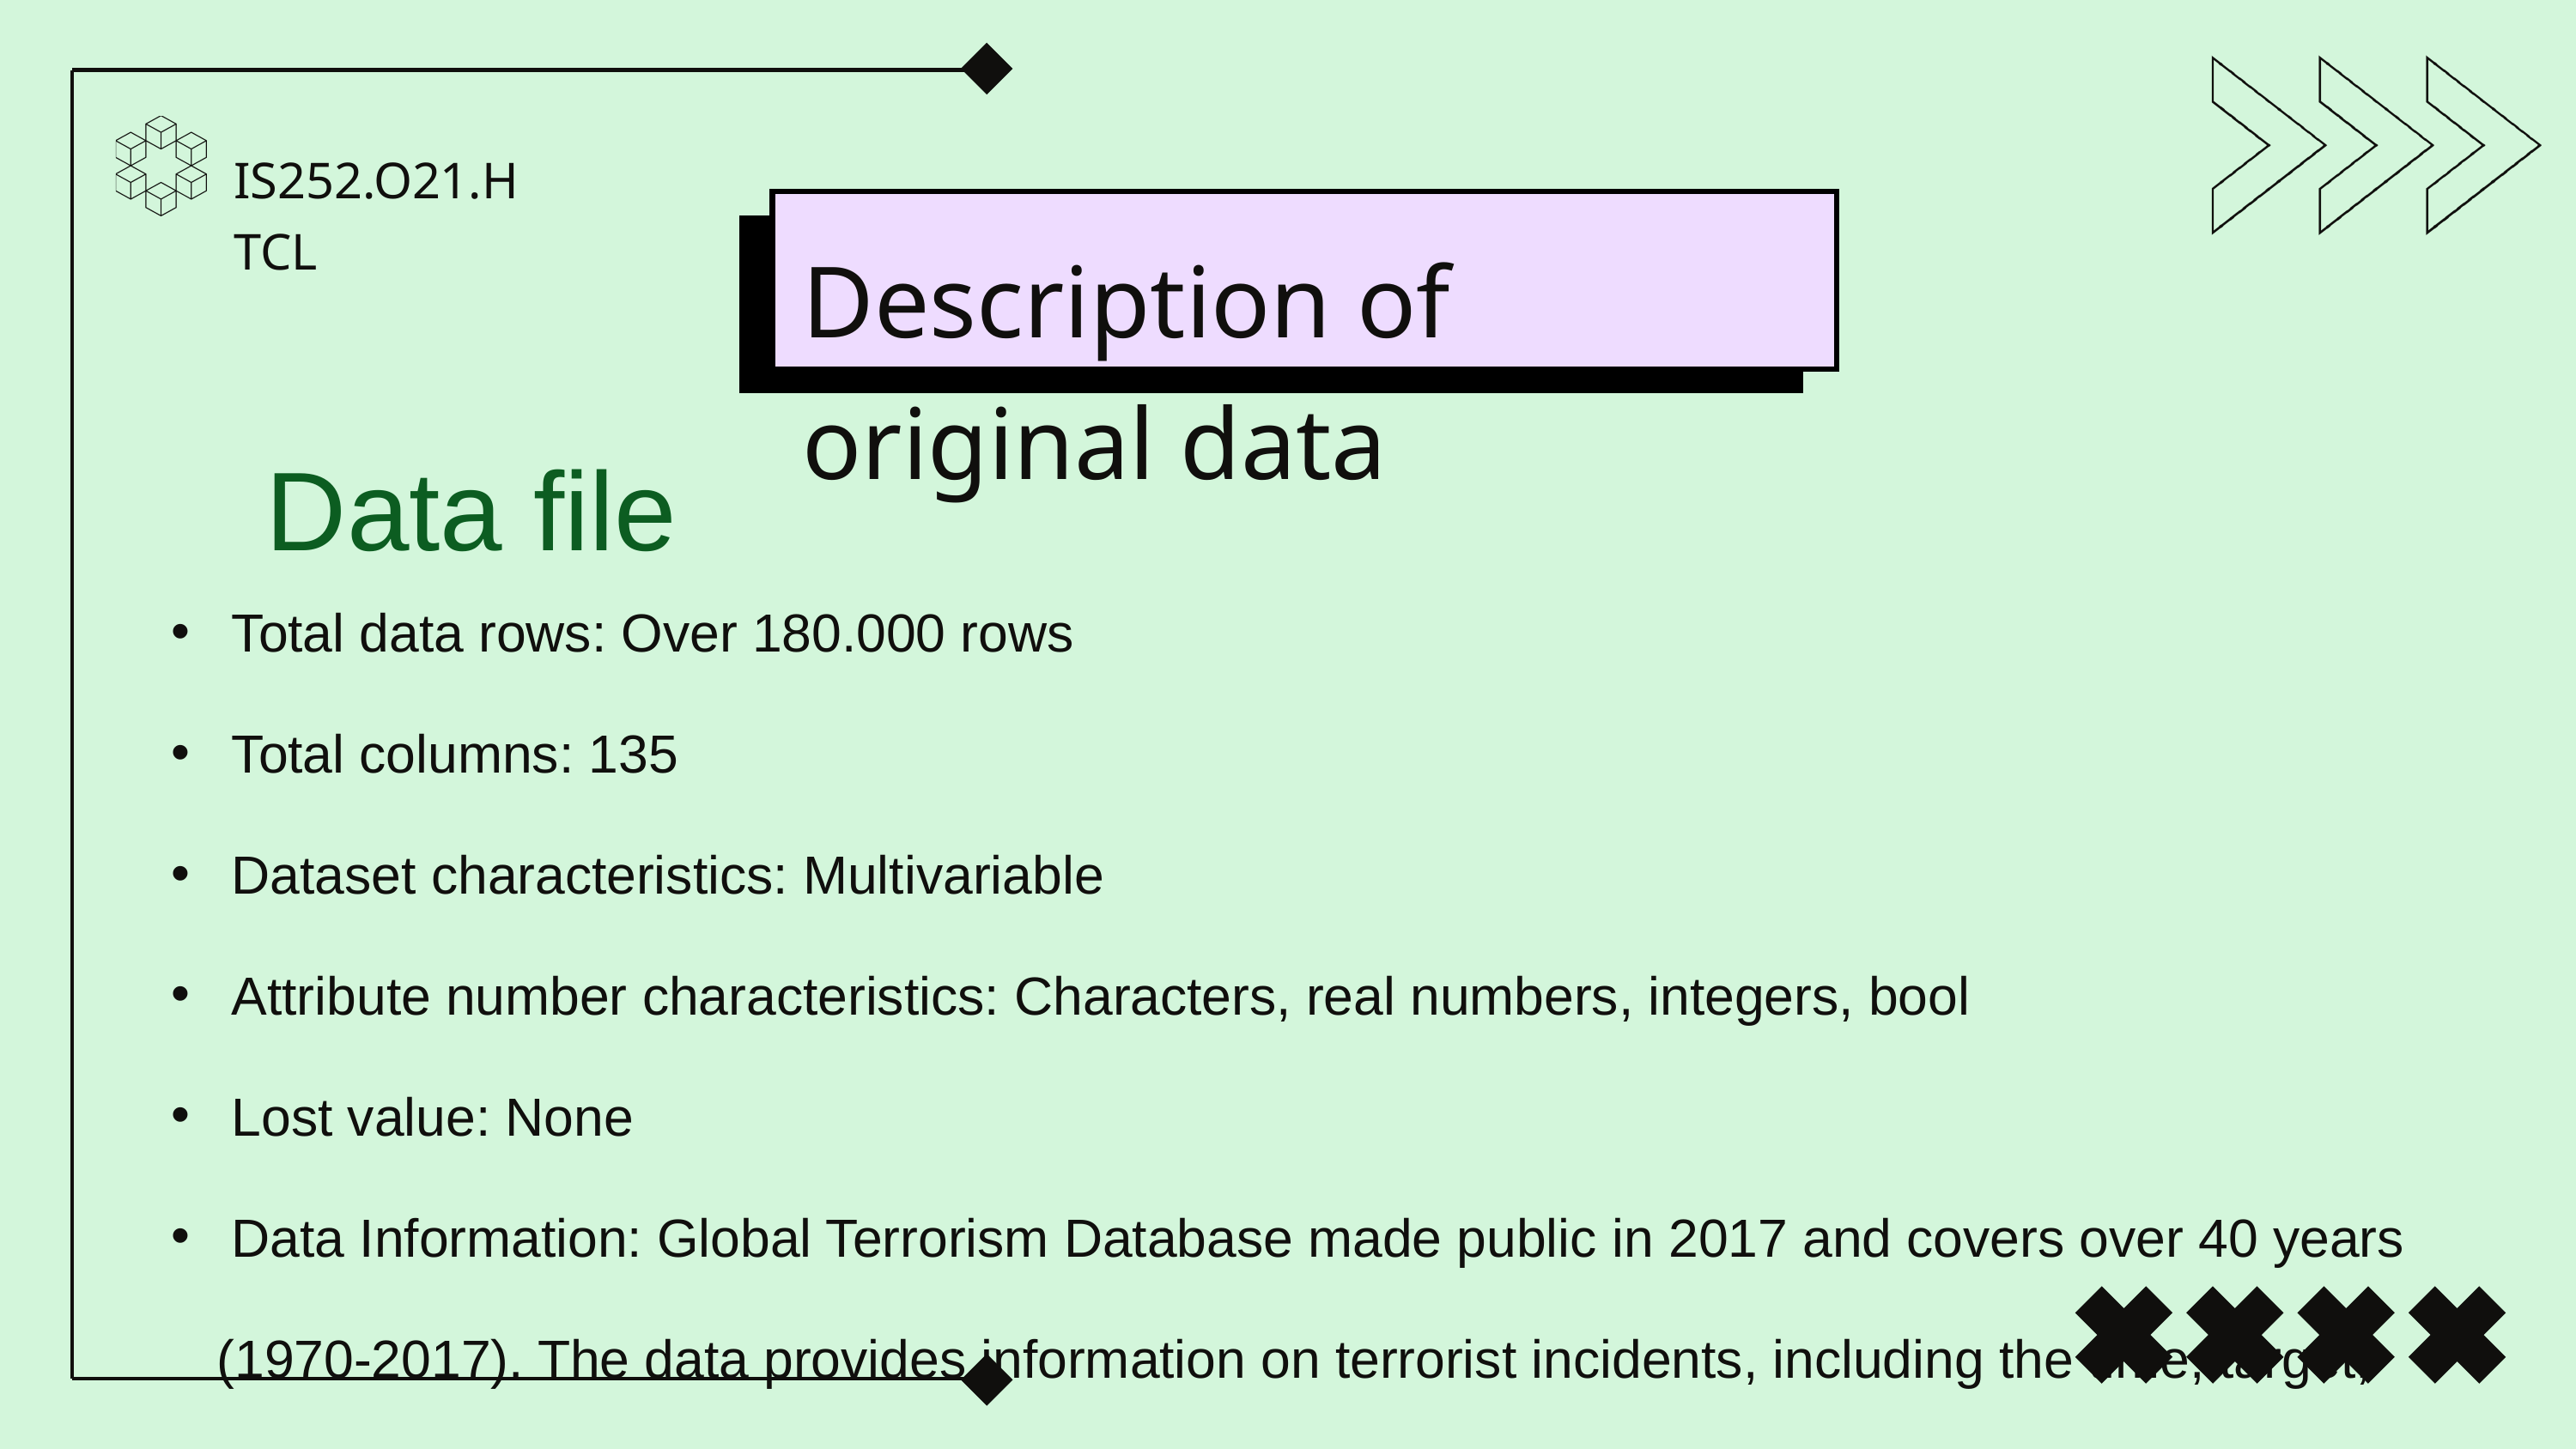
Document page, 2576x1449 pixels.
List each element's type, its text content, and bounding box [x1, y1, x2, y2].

text_box [2211, 55, 2542, 235]
text_box Total data rows: Over 180.000 rows Total columns: 135 Dataset characteristics: Multivariable Attribute number characteristics: Characters, real numbers, integers, bool Lost value: None Data Information: Global Terrorism Database made public in 2017 and covers over 40 years (1970-2017). The data provides information on terrorist incidents, including the time, target, weapons used, and locations of the attacks. [125, 542, 2576, 1449]
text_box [739, 142, 1837, 394]
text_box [115, 115, 530, 217]
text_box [71, 42, 1013, 1406]
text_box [2052, 1264, 2529, 1406]
